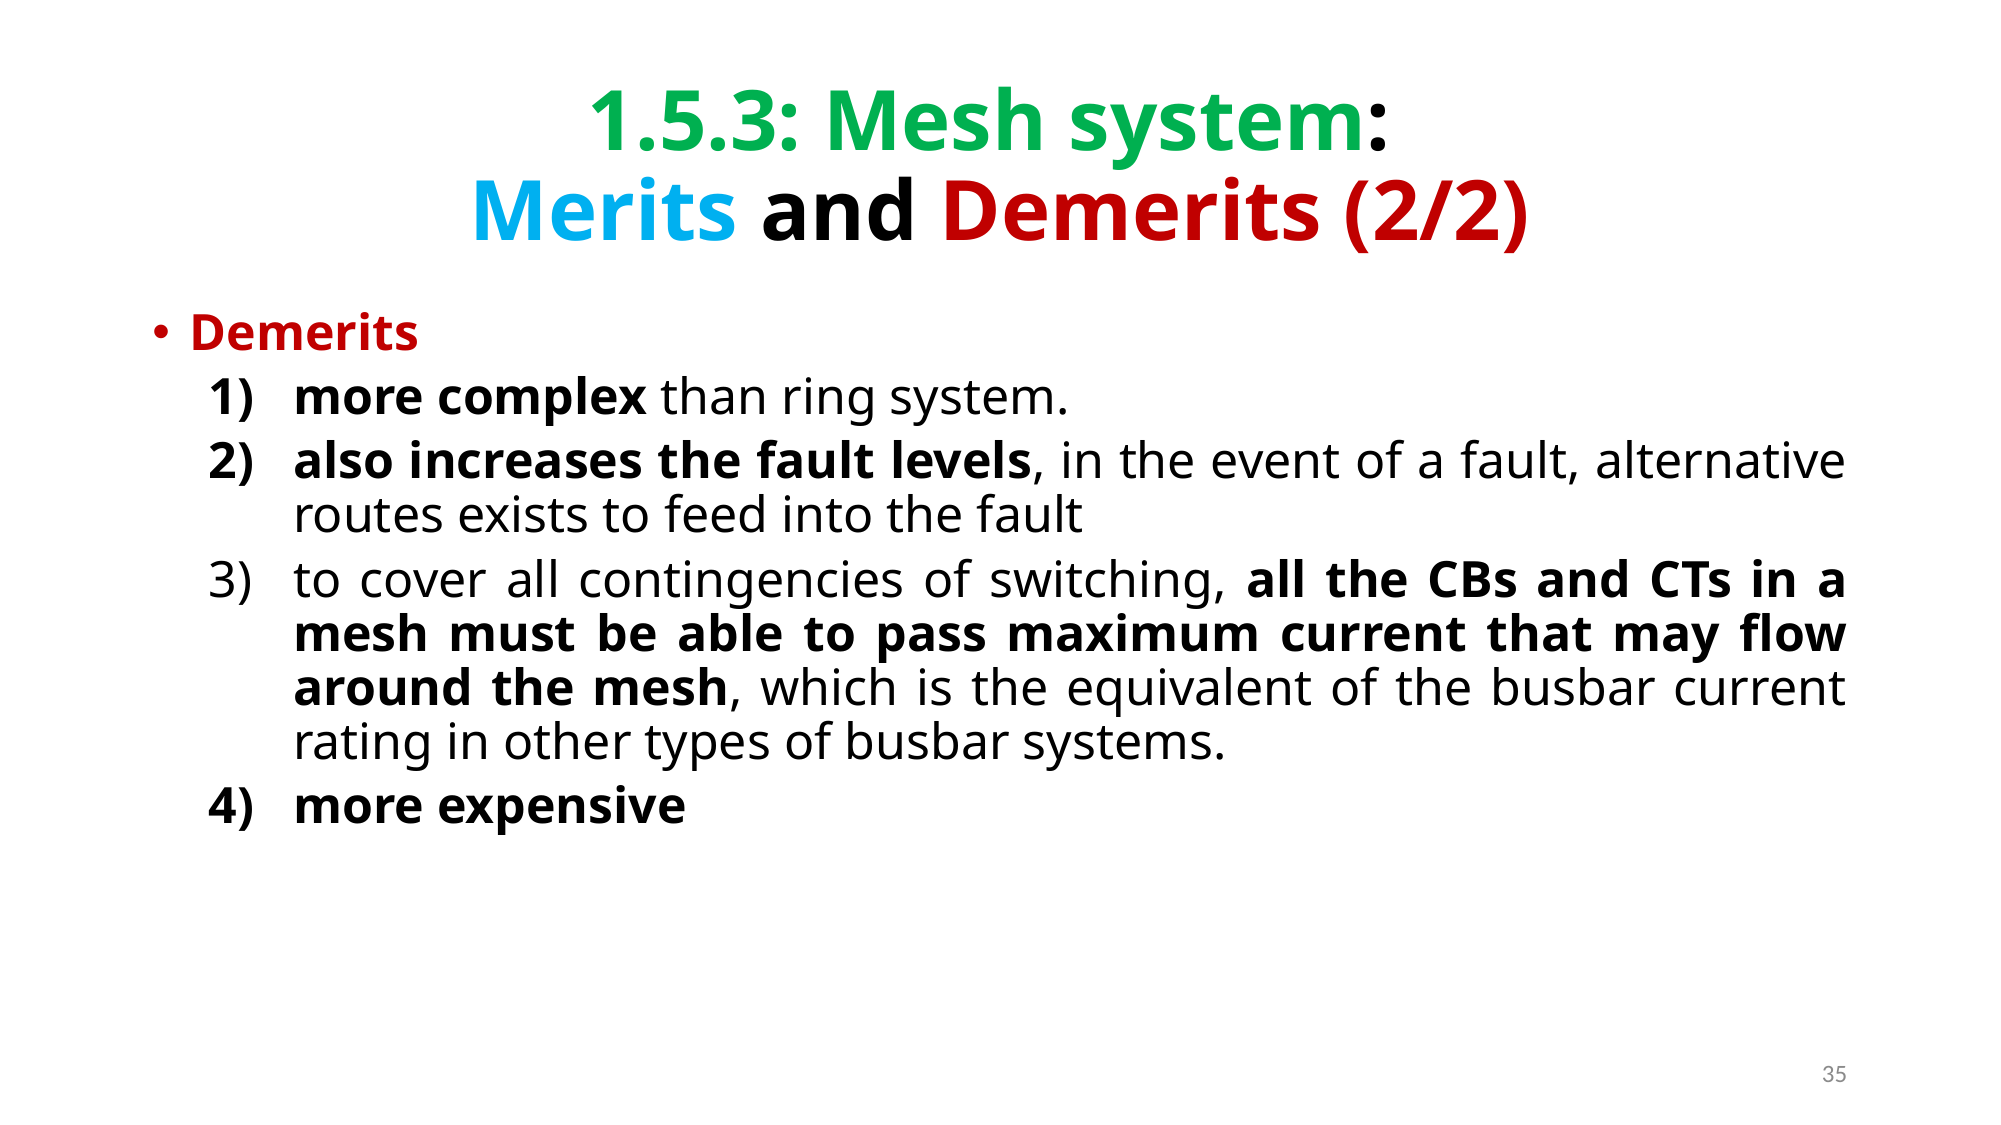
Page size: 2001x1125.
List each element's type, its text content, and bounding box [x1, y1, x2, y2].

list Demerits more complex than ring system. also increases the fault levels, in the event of a fault, alternative routes exists to feed into the fault to cover all contingencies of switching, all the CBs and CTs in a mesh must be able to pass maximum current that may flow around the mesh, which is the equivalent of the busbar current rating in other types of busbar systems. more expensive [137, 299, 1863, 1061]
slide_number 35 [1412, 1042, 1863, 1103]
title 1.5.3: Mesh system: Merits and Demerits (2/2) [137, 59, 1863, 278]
